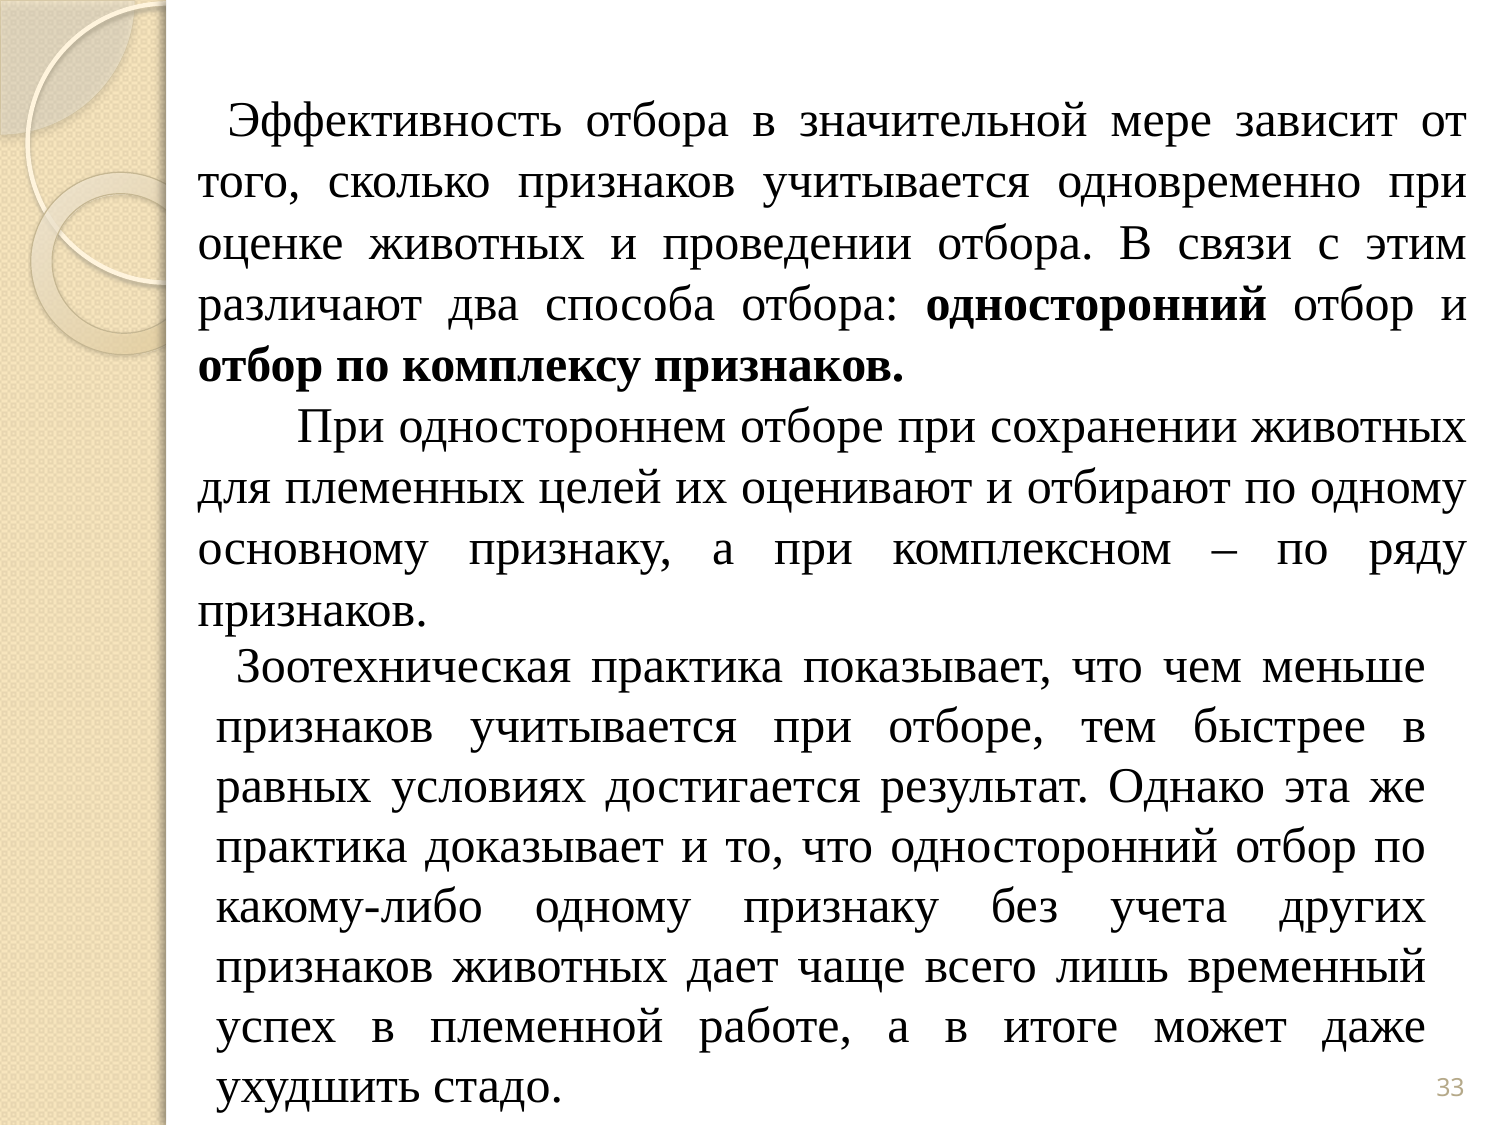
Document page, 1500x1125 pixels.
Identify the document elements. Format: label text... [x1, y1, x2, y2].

text_box Зоотехническая практика показывает, что чем меньше признаков учитывается при отборе, тем быстрее в равных условиях достигается результат. Однако эта же практика доказывает и то, что односторонний отбор по какому-либо одному признаку без учета других признаков животных дает чаще всего лишь временный успех в племенной работе, а в итоге может даже ухудшить стадо. [201, 625, 1442, 1120]
text_box Эффективность отбора в значительной мере зависит от того, сколько признаков учитывается одновременно при оценке животных и проведении отбора. В связи с этим различают два способа отбора: односторонний отбор и отбор по комплексу признаков. При одностороннем отборе при сохранении животных для племенных целей их оценивают и отбирают по одному основному признаку, а при комплексном – по ряду признаков. [182, 78, 1483, 644]
slide_number 33 [1413, 1034, 1488, 1113]
